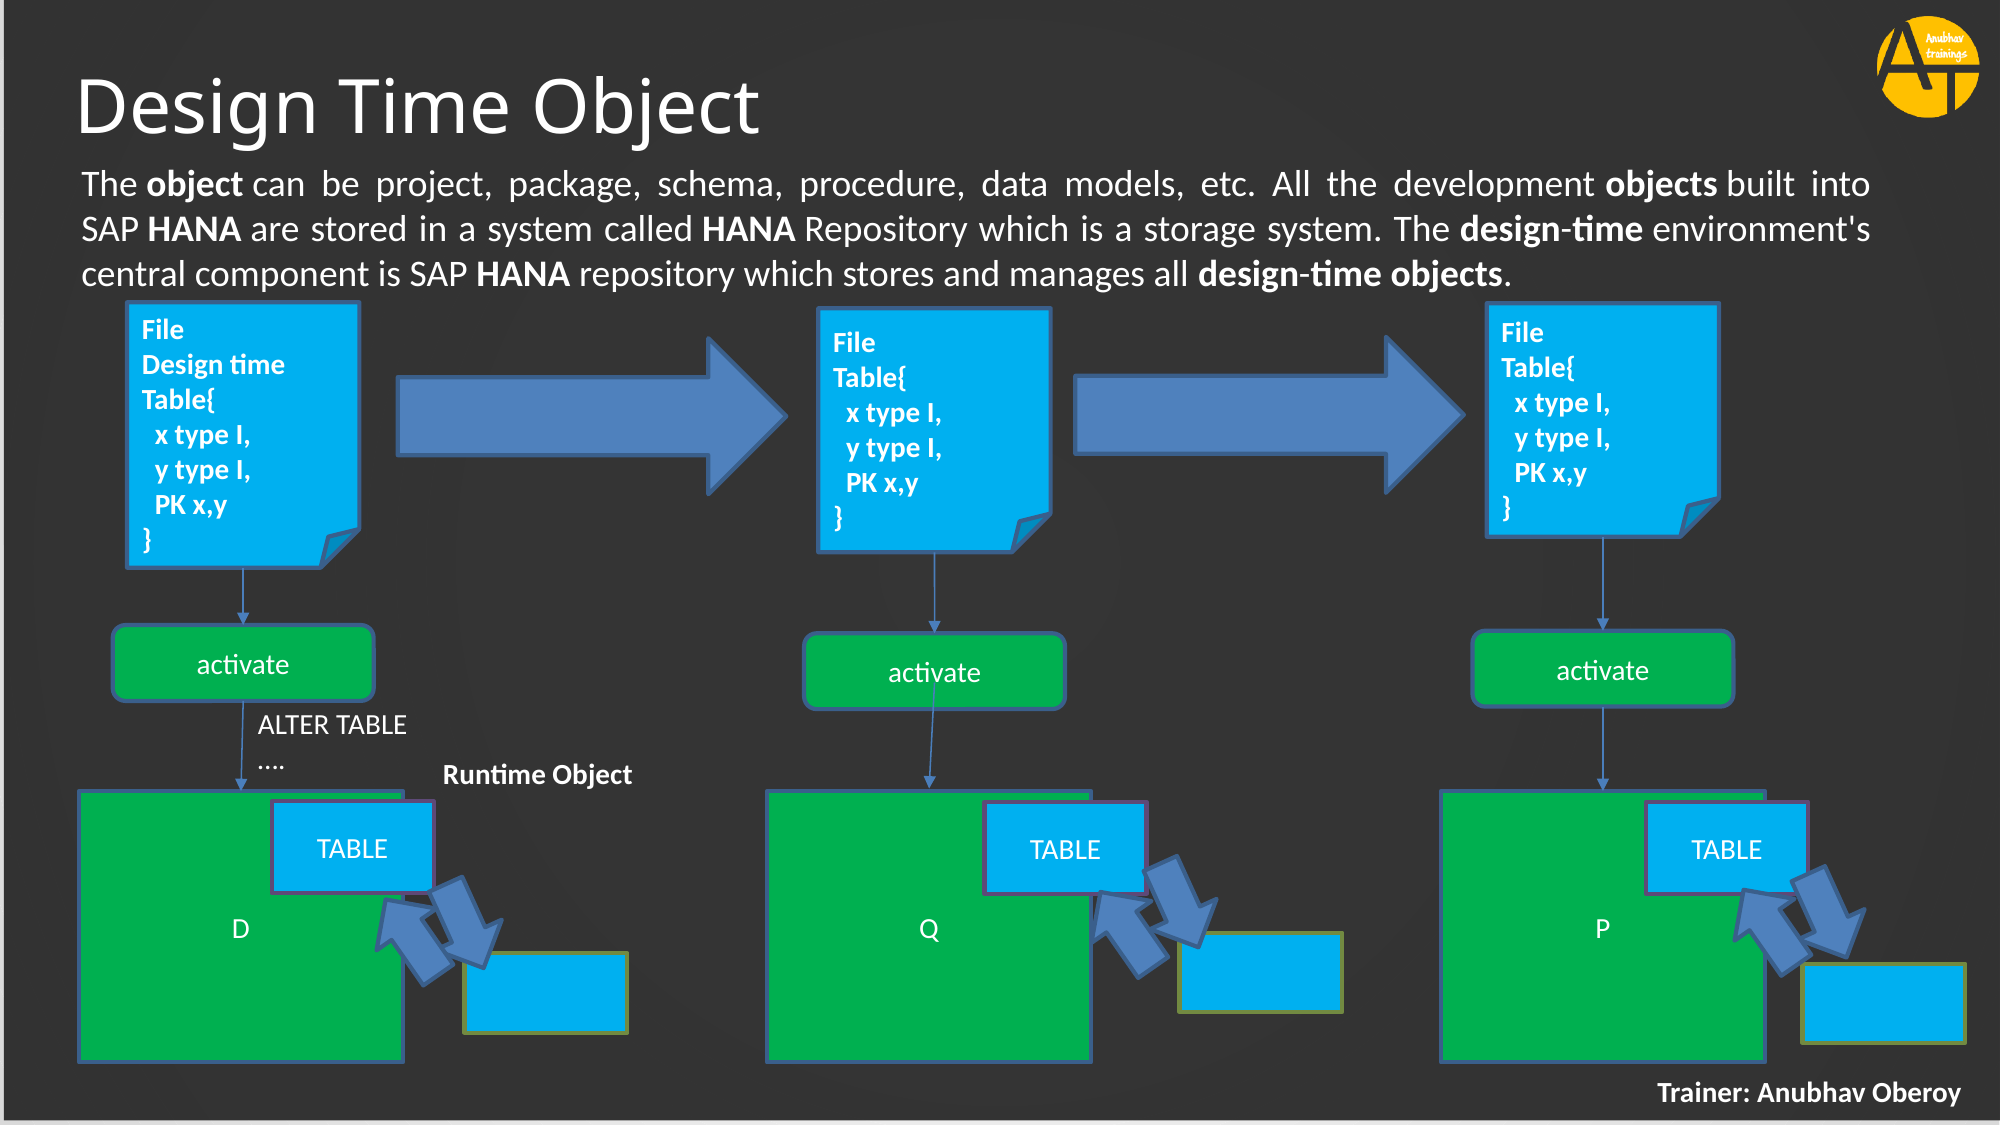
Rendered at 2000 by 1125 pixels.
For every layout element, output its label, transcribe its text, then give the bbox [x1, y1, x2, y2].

text_box The object can be project, package, schema, procedure, data models, etc. All the development objects built into SAP HANA are stored in a system called HANA Repository which is a storage system. The design-time environment's central component is SAP HANA repository which stores and manages all design-time objects. [66, 151, 1886, 301]
footer Trainer: Anubhav Oberoy [1625, 1061, 1994, 1121]
title Design Time Object [54, 45, 1900, 162]
text_box [2, 0, 2000, 1122]
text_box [78, 302, 1966, 1063]
picture [1866, 9, 1985, 126]
